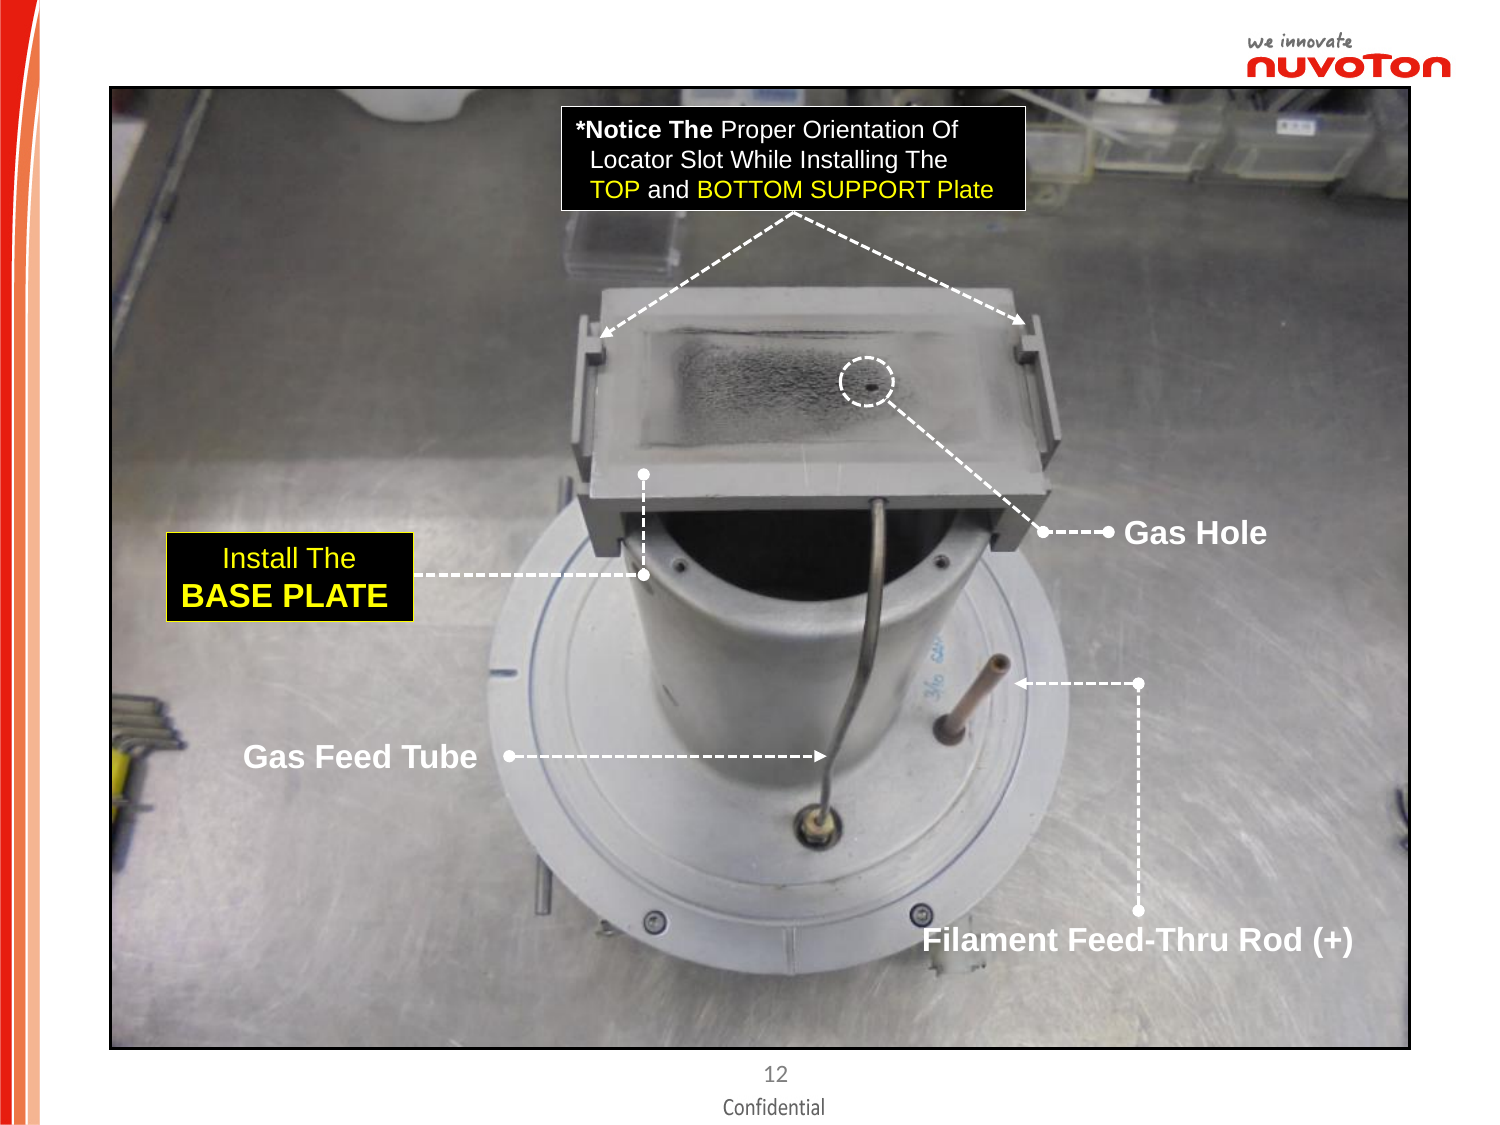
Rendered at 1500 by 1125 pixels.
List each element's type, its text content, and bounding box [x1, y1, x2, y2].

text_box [599, 212, 794, 339]
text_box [885, 398, 1044, 533]
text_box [794, 212, 1026, 325]
picture [0, 0, 1500, 1125]
slide_number 11 [600, 1055, 951, 1103]
